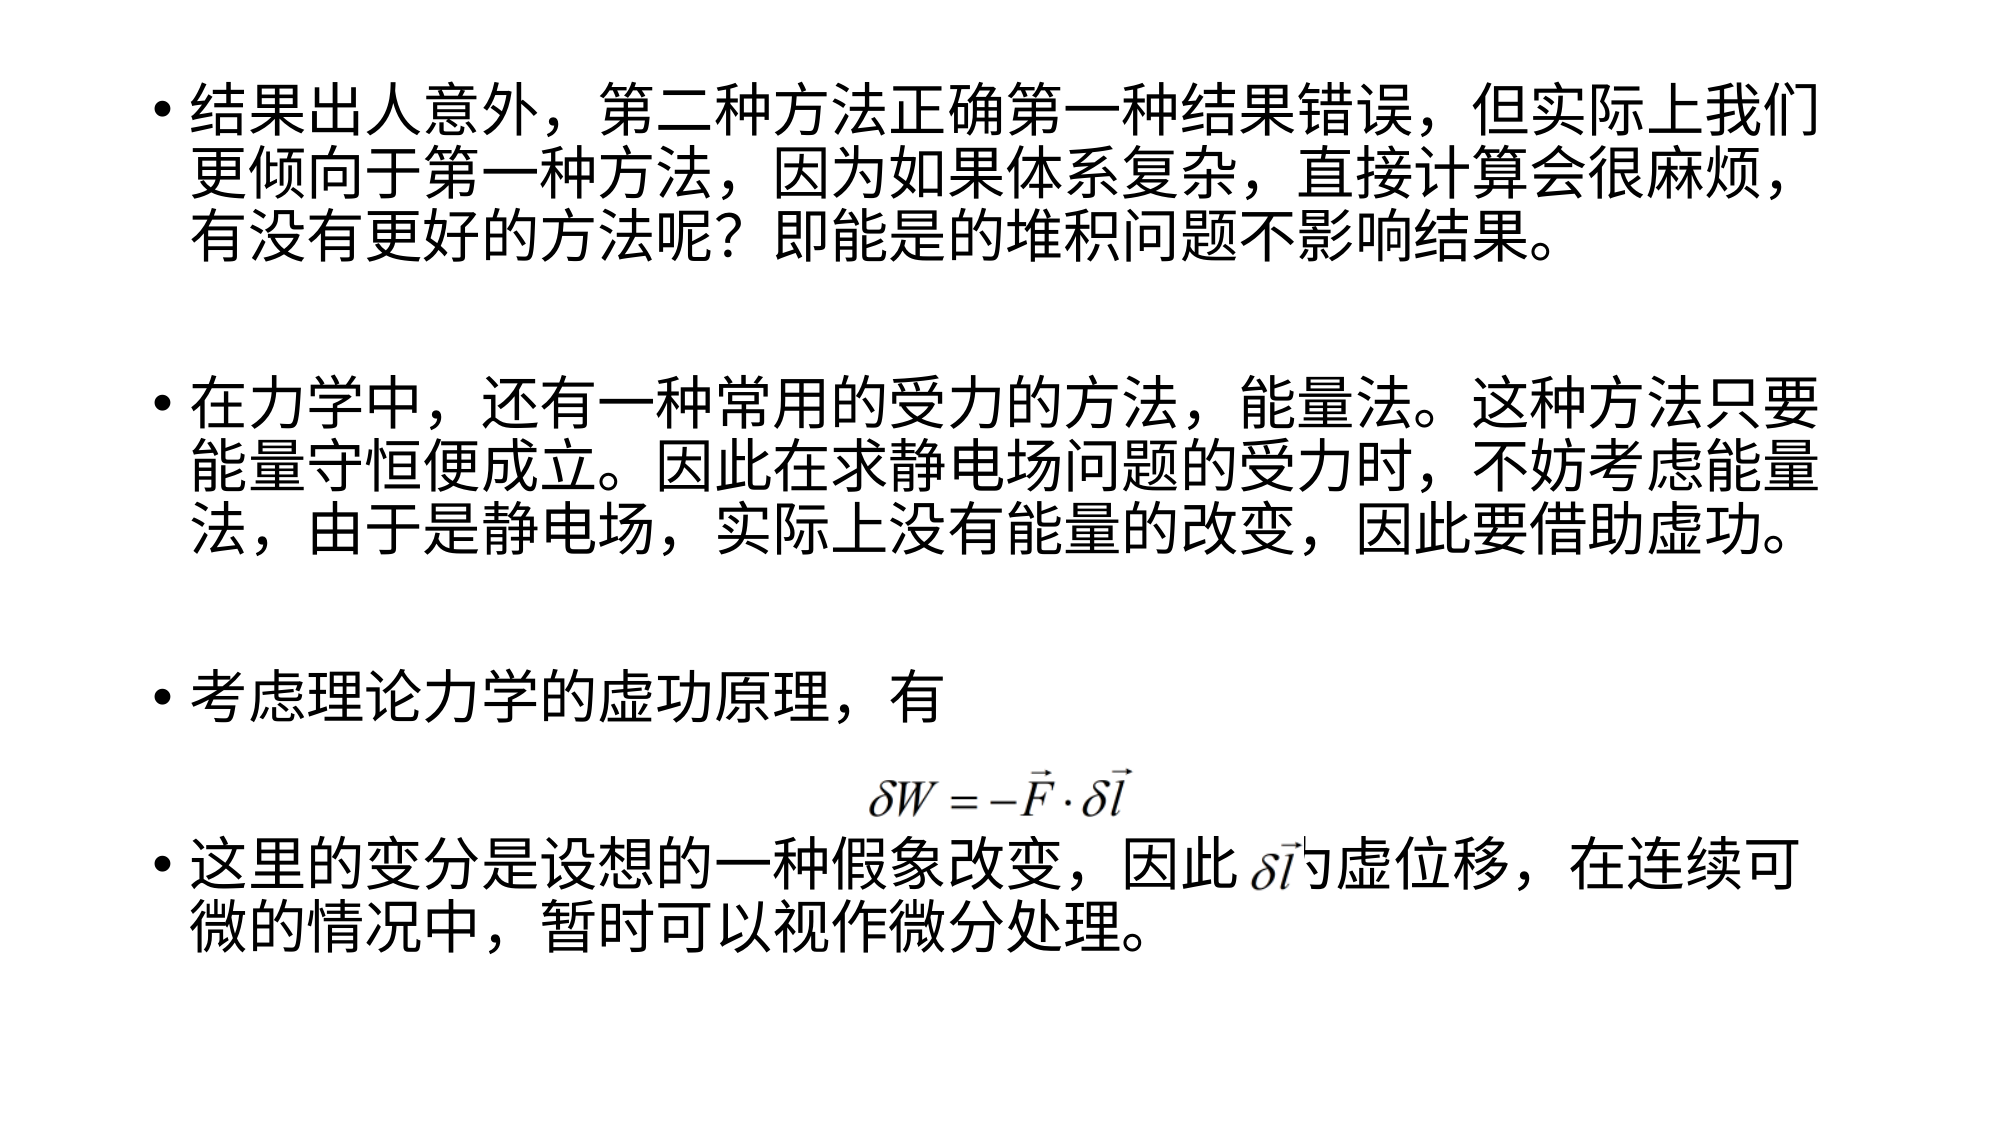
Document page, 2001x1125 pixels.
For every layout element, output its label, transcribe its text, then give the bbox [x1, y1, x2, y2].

picture [862, 755, 1137, 836]
list 结果出人意外，第二种方法正确第一种结果错误，但实际上我们更倾向于第一种方法，因为如果体系复杂，直接计算会很麻烦，有没有更好的方法呢？即能是的堆积问题不影响结果。 在力学中，还有一种常用的受力的方法，能量法。这种方法只要能量守恒便成立。因此在求静电场问题的受力时，不妨考虑能量法，由于是静电场，实际上没有能量的改变，因此要借助虚功。 考虑理论力学的虚功原理，有 这里的变分是设想的一种假象改变，因此 为虚位移，在连续可微的情况中，暂时可以视作微分处理。 [137, 73, 1863, 1014]
picture [1242, 835, 1305, 898]
